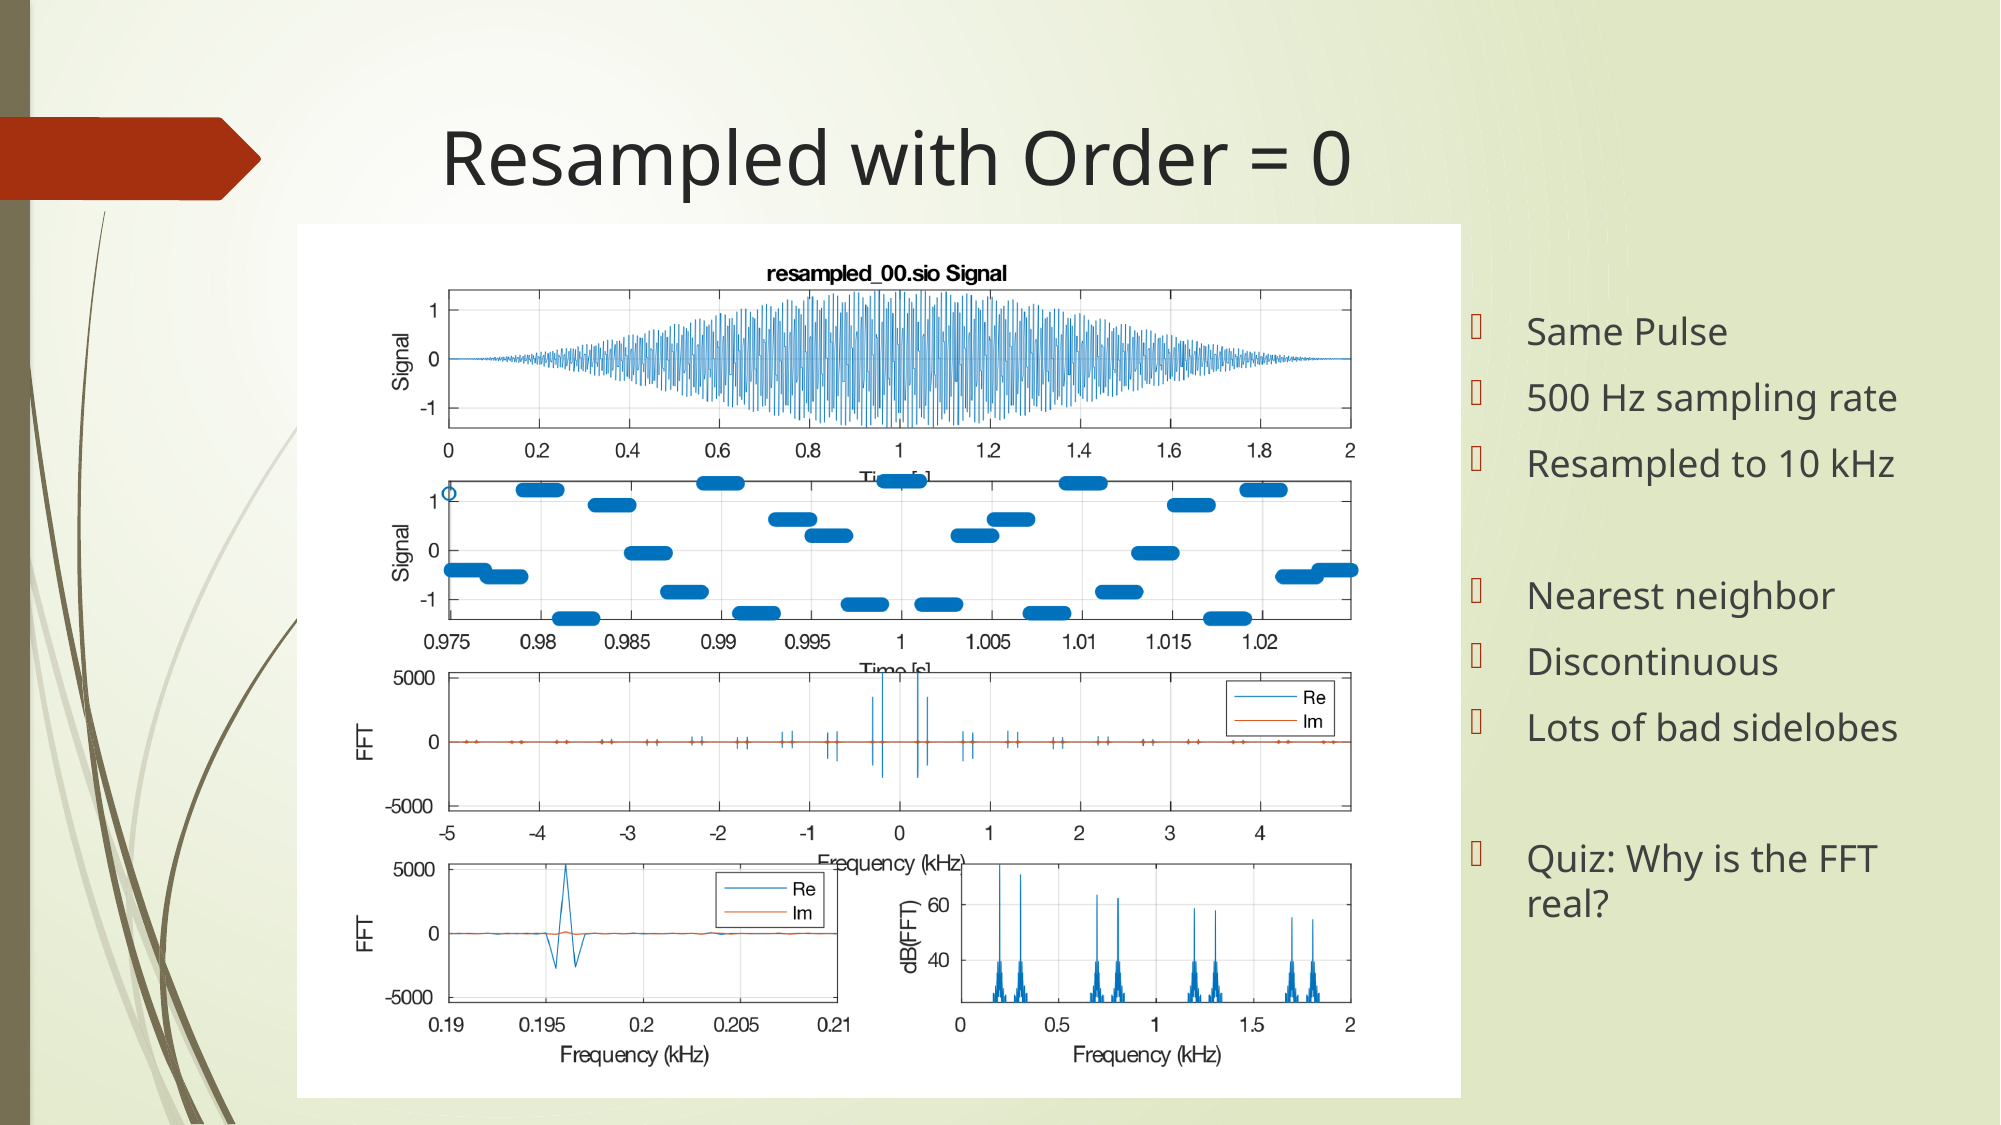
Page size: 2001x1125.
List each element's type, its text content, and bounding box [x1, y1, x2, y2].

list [296, 224, 1461, 1098]
title Resampled with Order = 0 [425, 102, 1888, 245]
text_box Same Pulse 500 Hz sampling rate Resampled to 10 kHz Nearest neighbor Discontinuous Lots of bad sidelobes Quiz: Why is the FFT real? [1466, 300, 1951, 985]
